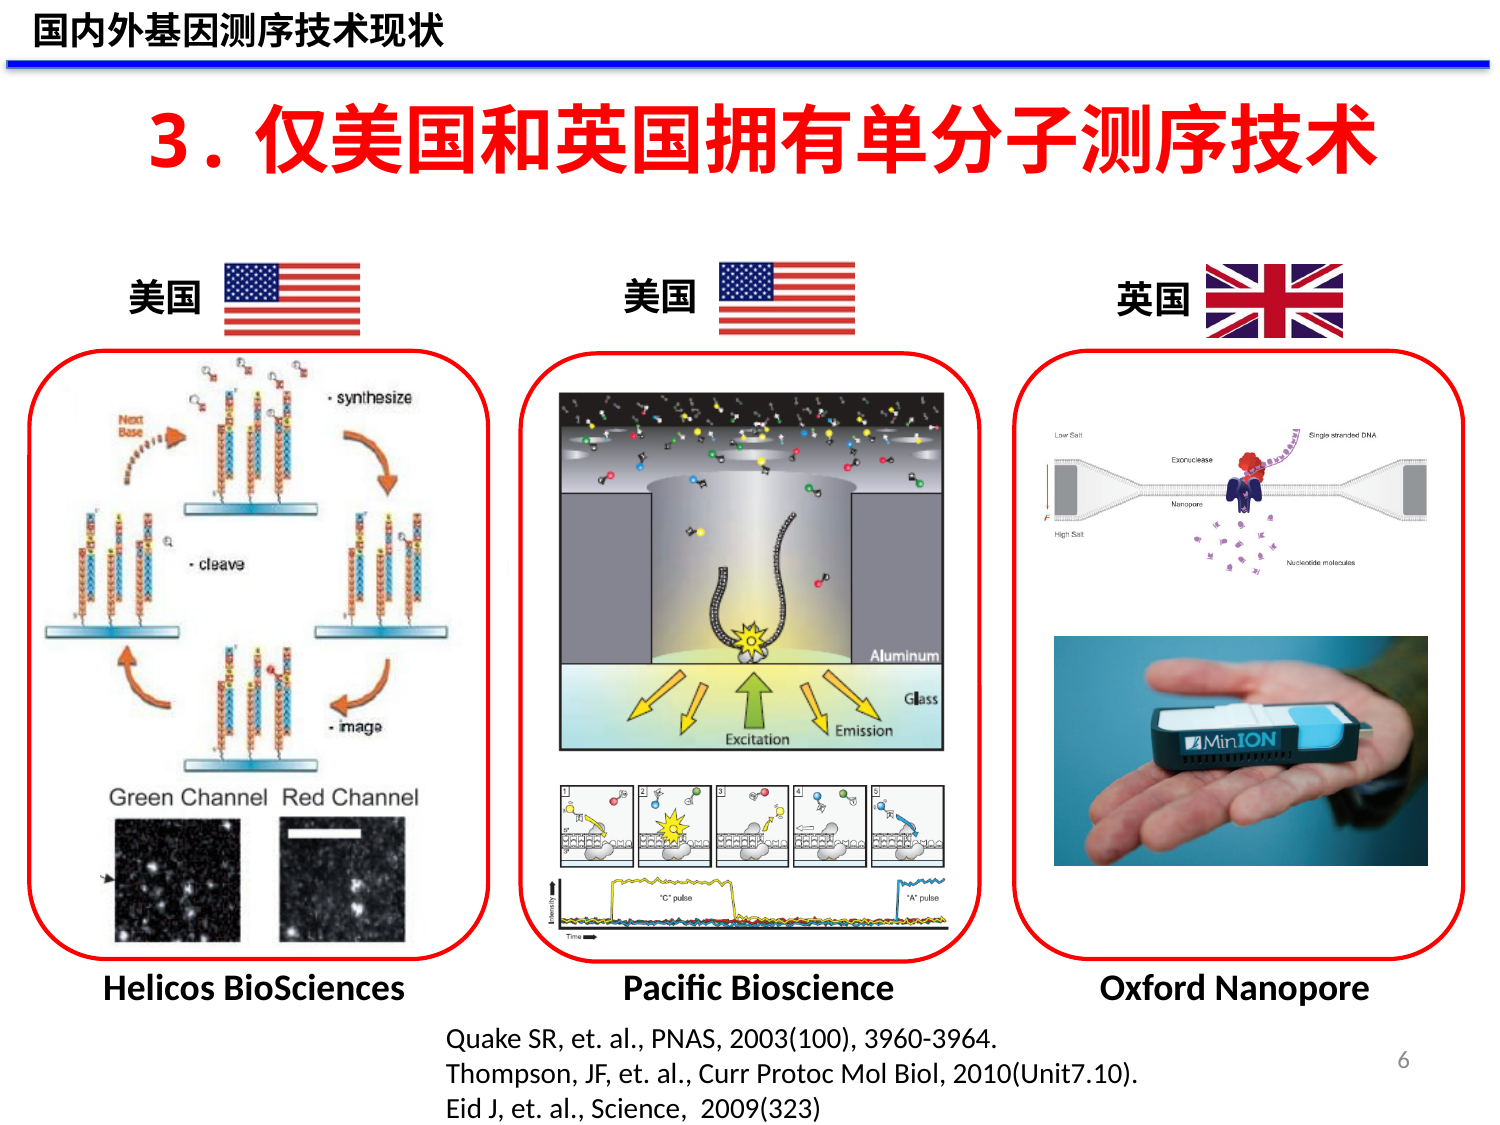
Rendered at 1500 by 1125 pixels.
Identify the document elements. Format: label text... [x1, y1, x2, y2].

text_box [1101, 264, 1343, 338]
text_box 国内外基因测序技术现状 [17, 0, 596, 58]
text_box [435, 796, 491, 958]
text_box 3.仅美国和英国拥有单分子测序技术 [88, 76, 1439, 137]
text_box Helicos BioSciences [88, 960, 431, 1016]
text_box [113, 261, 361, 339]
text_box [41, 355, 511, 788]
text_box Quake SR, et. al., PNAS, 2003(100), 3960-3964. Thompson, JF, et. al., Curr Protoc Mol Biol, 2010(Unit7.10). Eid J, et. al., Science, 2009(323) [430, 1012, 1500, 1125]
picture [100, 783, 432, 956]
text_box Oxford Nanopore [1085, 968, 1428, 1016]
text_box Pacific Bioscience [608, 971, 951, 1016]
text_box [8, 137, 1491, 161]
text_box [6, 60, 1490, 69]
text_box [520, 353, 980, 962]
text_box [27, 391, 97, 961]
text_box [607, 260, 856, 338]
text_box 3.仅美国和英国拥有单分子测序技术 [88, 161, 1439, 215]
text_box [77, 348, 440, 354]
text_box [1014, 350, 1464, 960]
